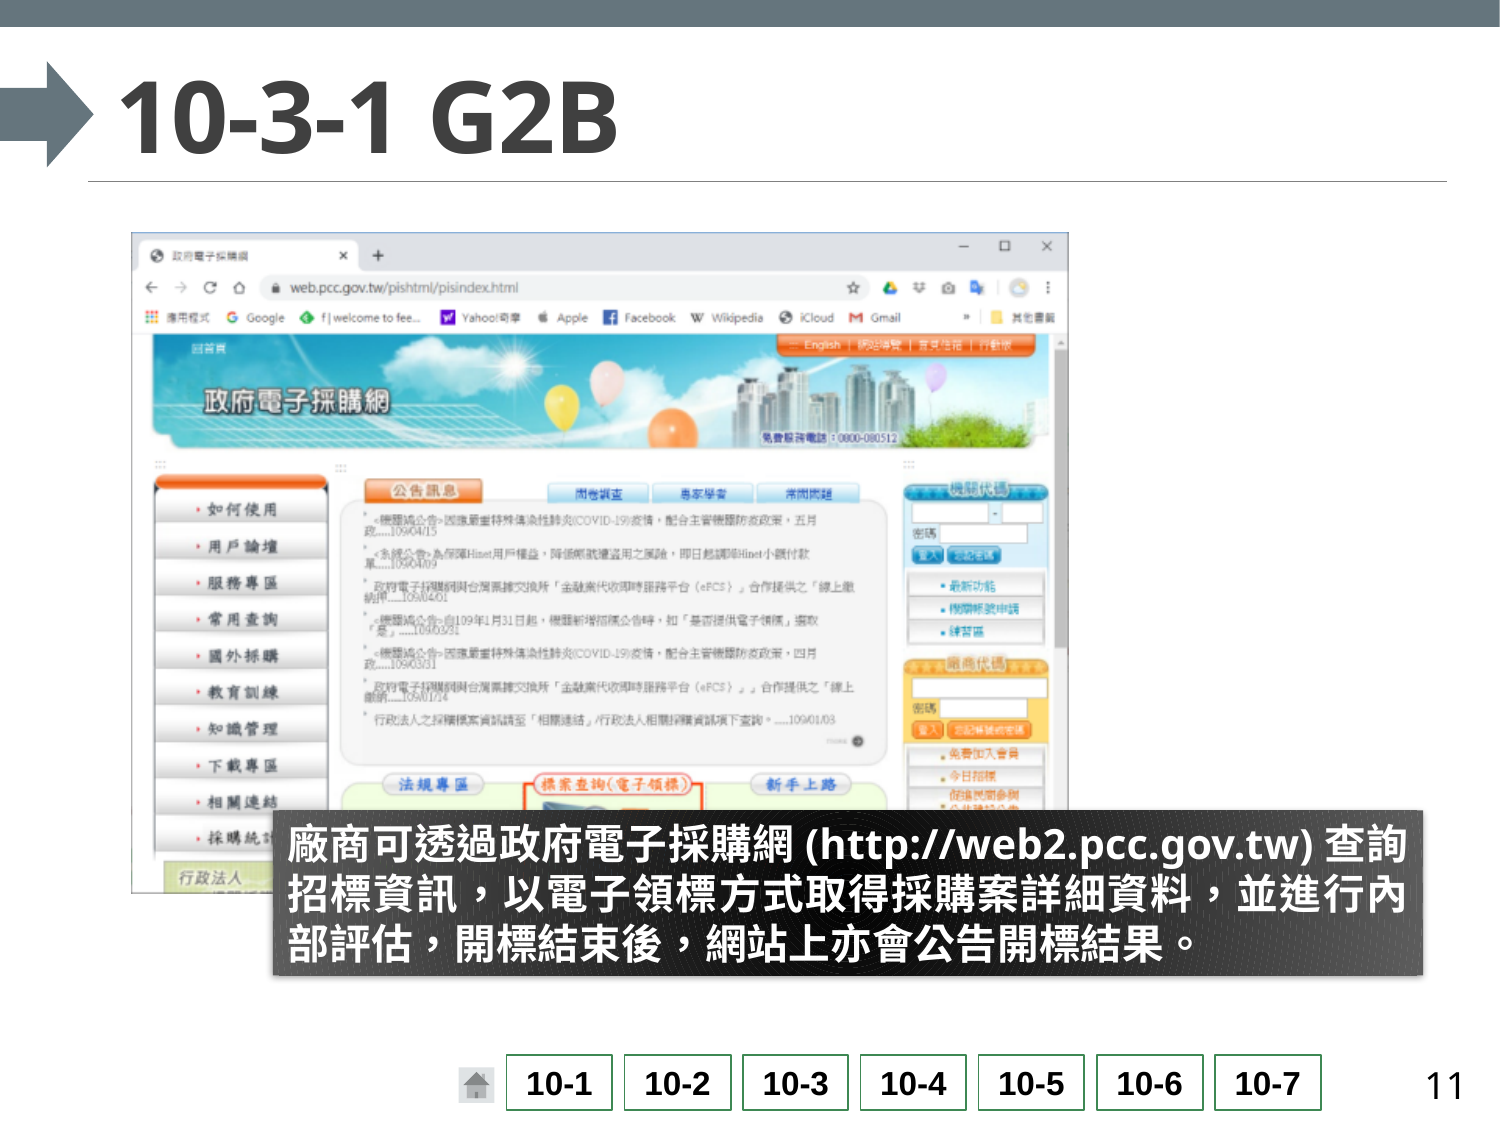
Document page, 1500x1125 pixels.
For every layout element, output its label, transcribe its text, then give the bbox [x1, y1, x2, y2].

picture [131, 232, 1070, 895]
slide_number 11 [1320, 1057, 1483, 1118]
text_box 廠商可透過政府電子採購網(http://web2.pcc.gov.tw)查詢招標資訊，以電子領標方式取得採購案詳細資料，並進行內部評估，開標結束後，網站上亦會公告開標結果。 [272, 810, 1424, 976]
title 10-3-1 G2B [100, 47, 1447, 182]
